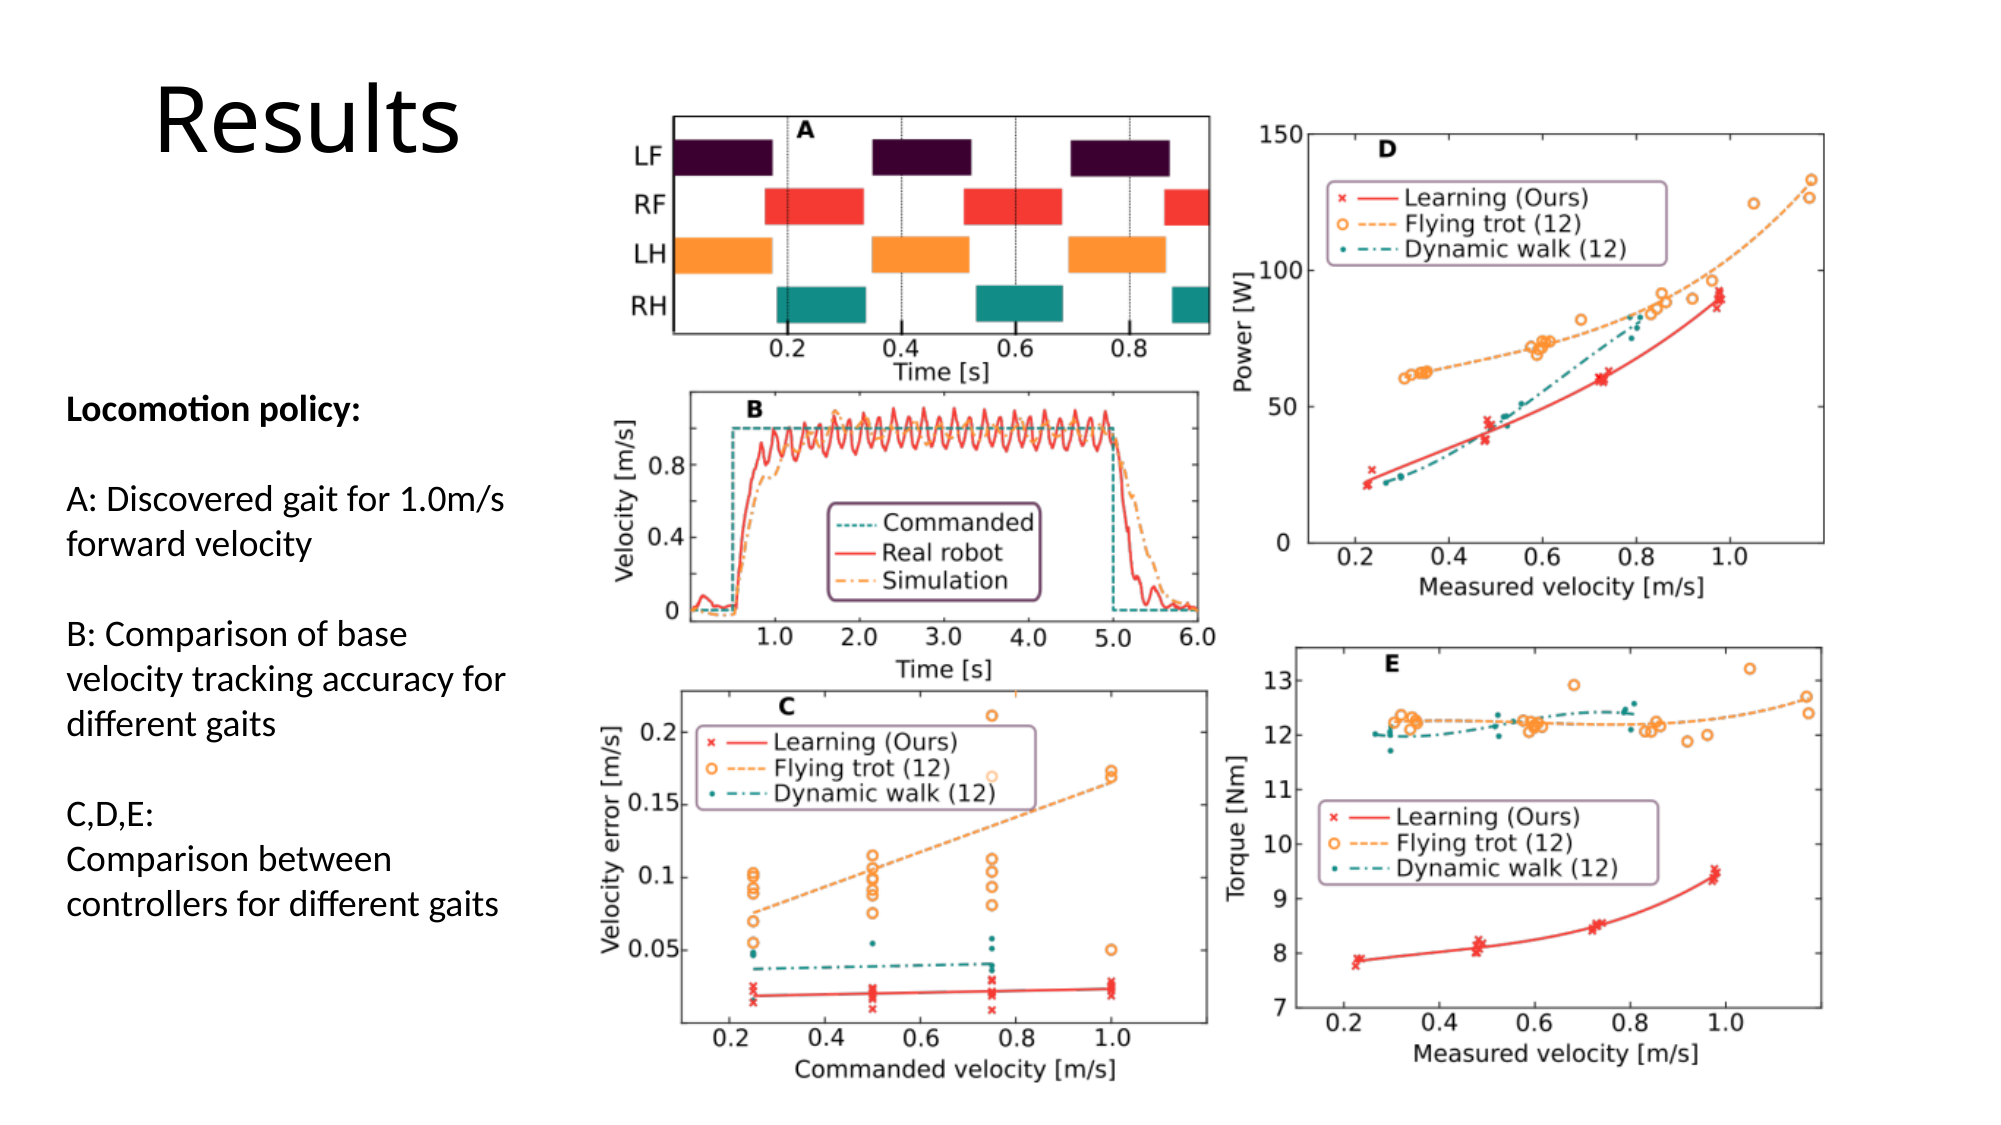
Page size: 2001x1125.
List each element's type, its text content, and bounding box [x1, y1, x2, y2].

title Results [137, 59, 1863, 185]
picture [573, 110, 1863, 1090]
text_box Locomotion policy: A: Discovered gait for 1.0m/s forward velocity B: Comparison of base velocity tracking accuracy for different gaits C,D,E: Comparison between controllers for different gaits [51, 376, 523, 932]
